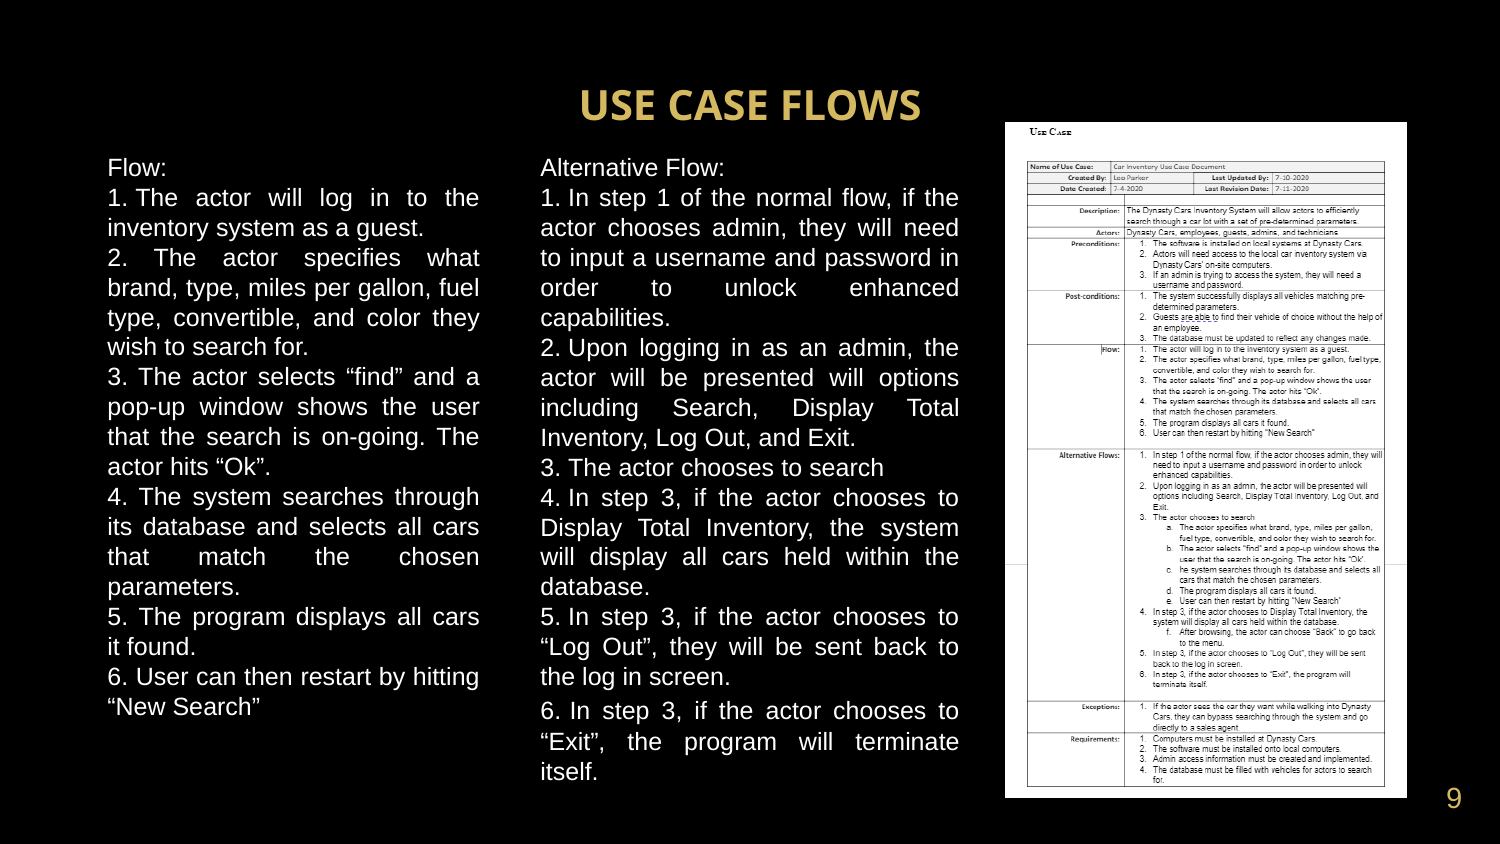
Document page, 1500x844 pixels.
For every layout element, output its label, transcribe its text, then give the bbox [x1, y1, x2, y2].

slide_number 9 [1389, 764, 1480, 830]
text_box Alternative Flow: 1. In step 1 of the normal flow, if the actor chooses admin, they will need to input a username and password in order to unlock enhanced capabilities. 2. Upon logging in as an admin, the actor will be presented will options including Search, Display Total Inventory, Log Out, and Exit. 3. The actor chooses to search 4. In step 3, if the actor chooses to Display Total Inventory, the system will display all cars held within the database. 5. In step 3, if the actor chooses to “Log Out”, they will be sent back to the log in screen. 6. In step 3, if the actor chooses to “Exit”, the program will terminate itself. [525, 144, 976, 793]
text_box Flow: 1. The actor will log in to the inventory system as a guest. 2. The actor specifies what brand, type, miles per gallon, fuel type, convertible, and color they wish to search for. 3. The actor selects “find” and a pop-up window shows the user that the search is on-going. The actor hits “Ok”. 4. The system searches through its database and selects all cars that match the chosen parameters. 5. The program displays all cars it found. 6. User can then restart by hitting “New Search” [45, 143, 496, 728]
picture [1004, 121, 1408, 798]
title Use Case Flows [409, 60, 1091, 144]
